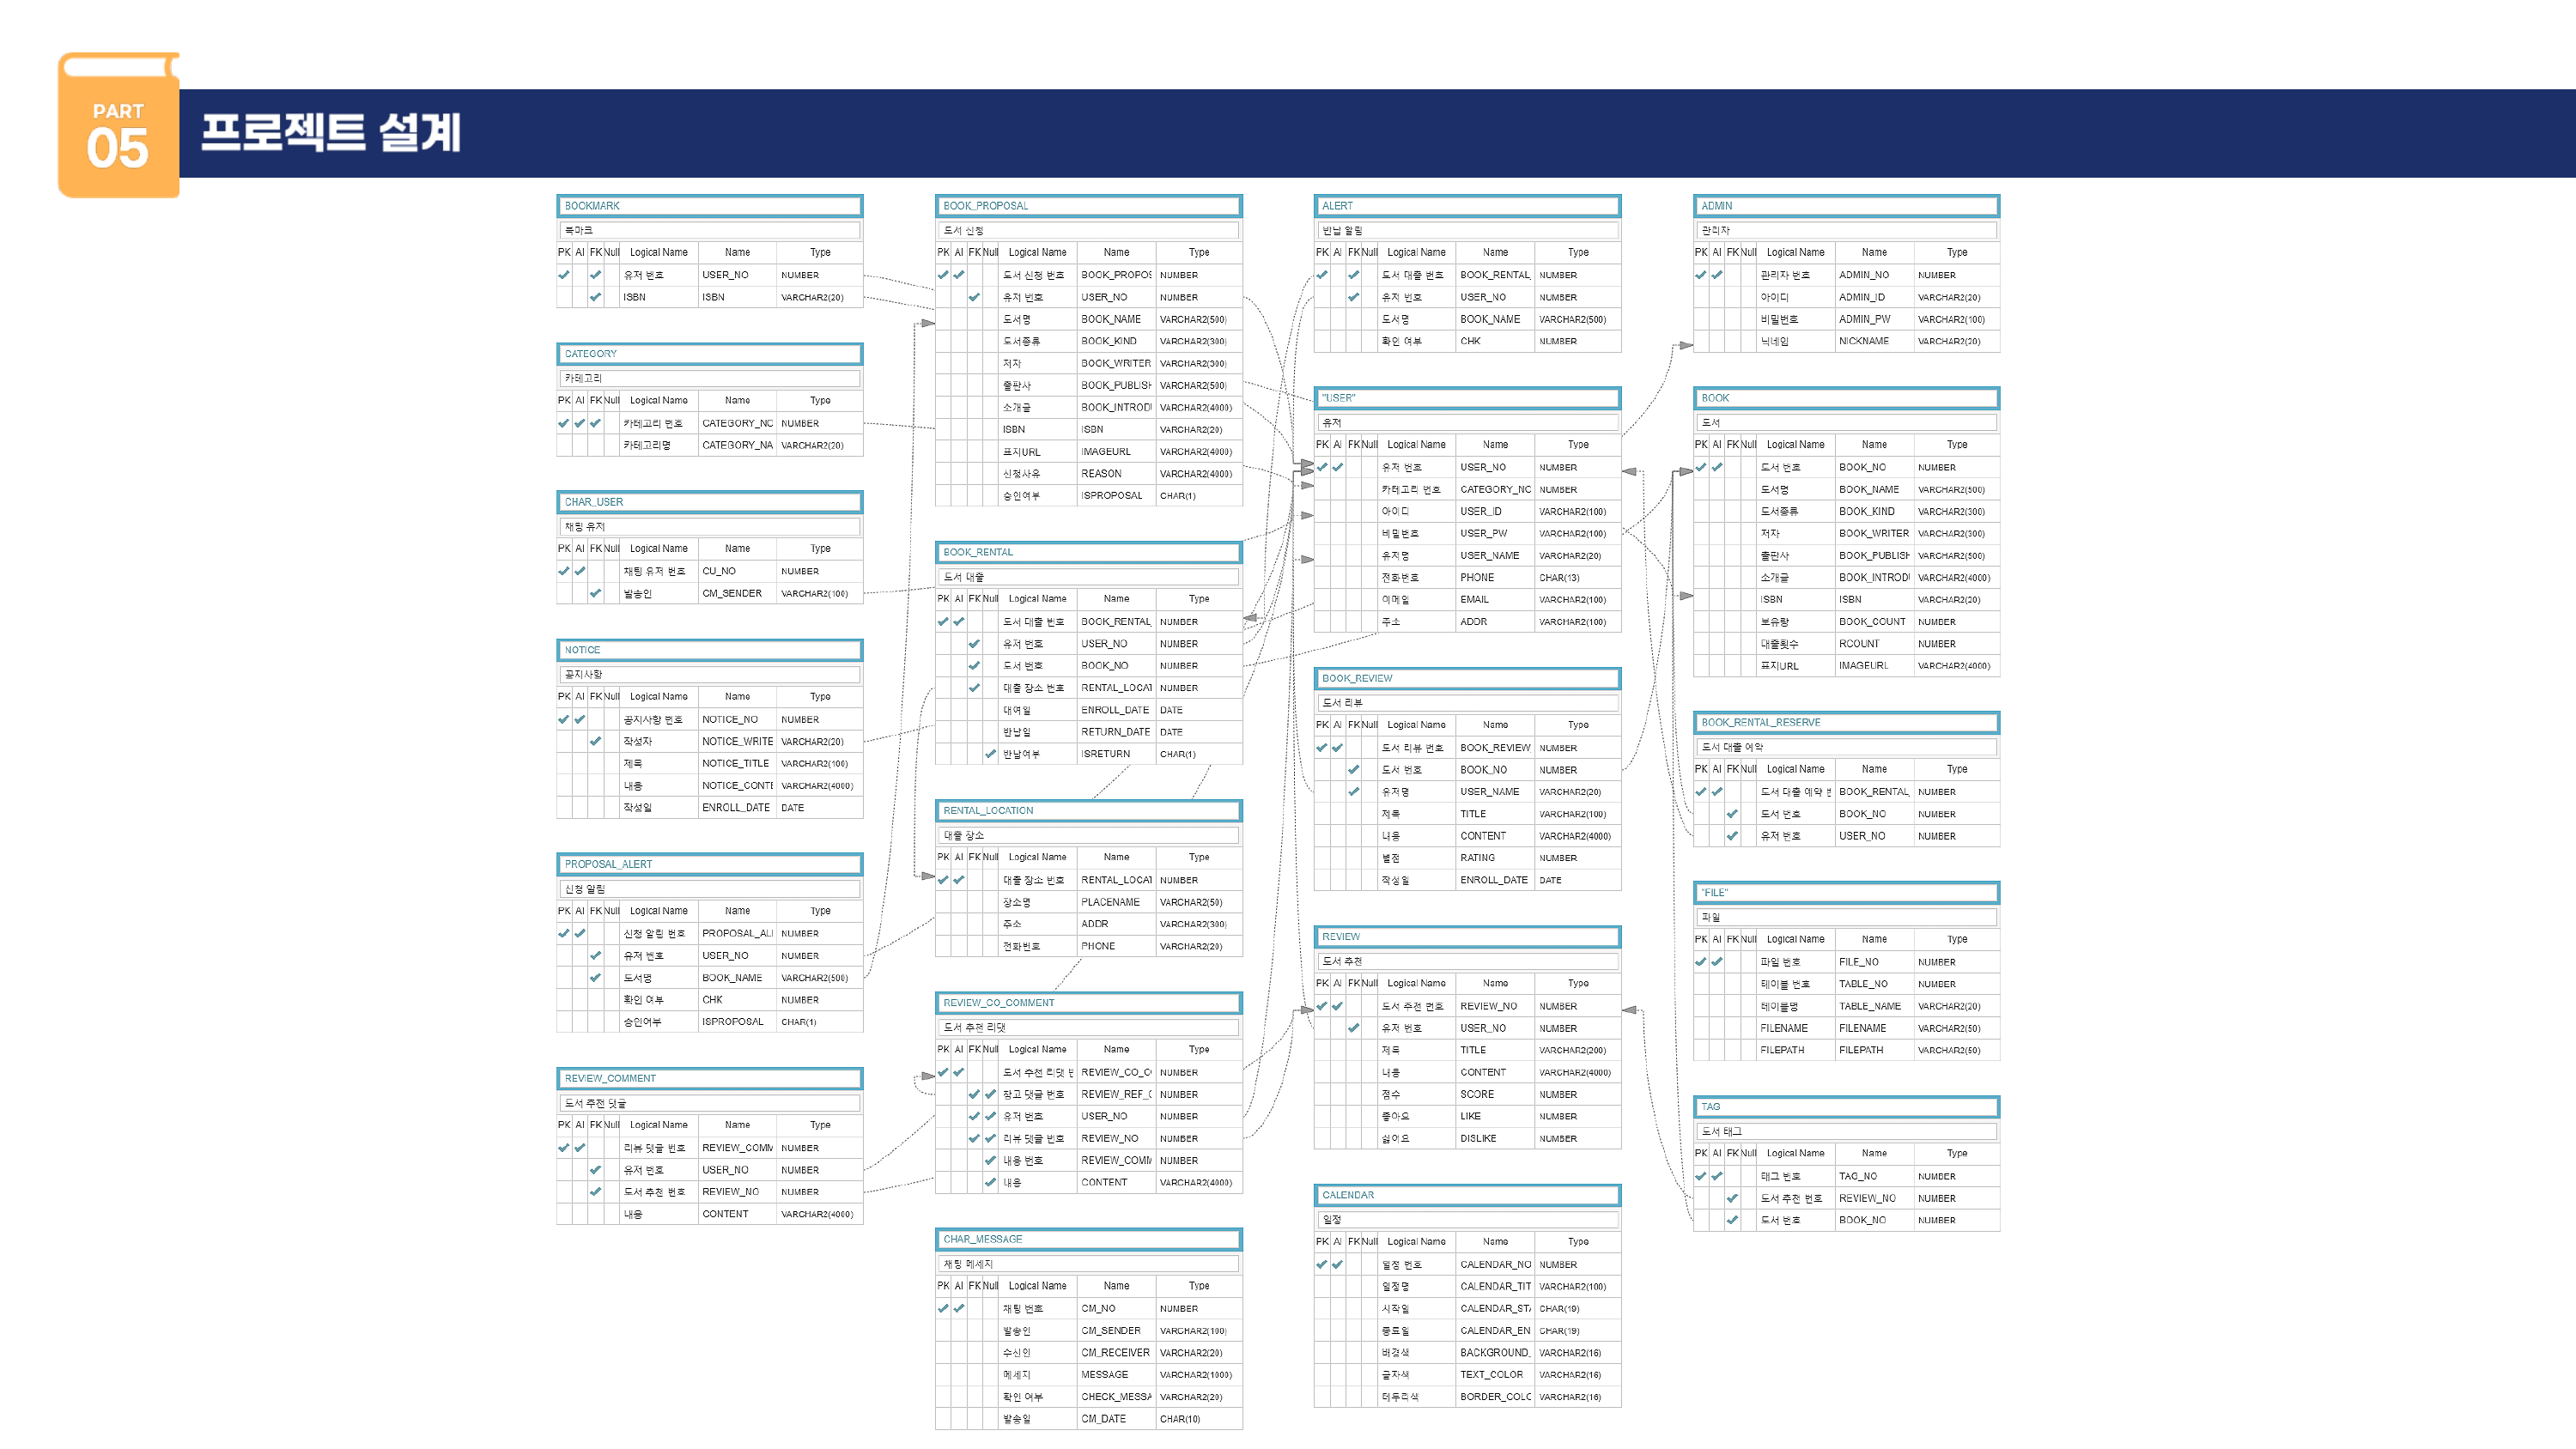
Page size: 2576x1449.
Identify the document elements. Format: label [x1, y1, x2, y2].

text_box [58, 52, 179, 198]
text_box [184, 89, 2576, 178]
picture [192, 99, 487, 179]
picture [78, 98, 173, 198]
picture [527, 180, 2049, 1444]
